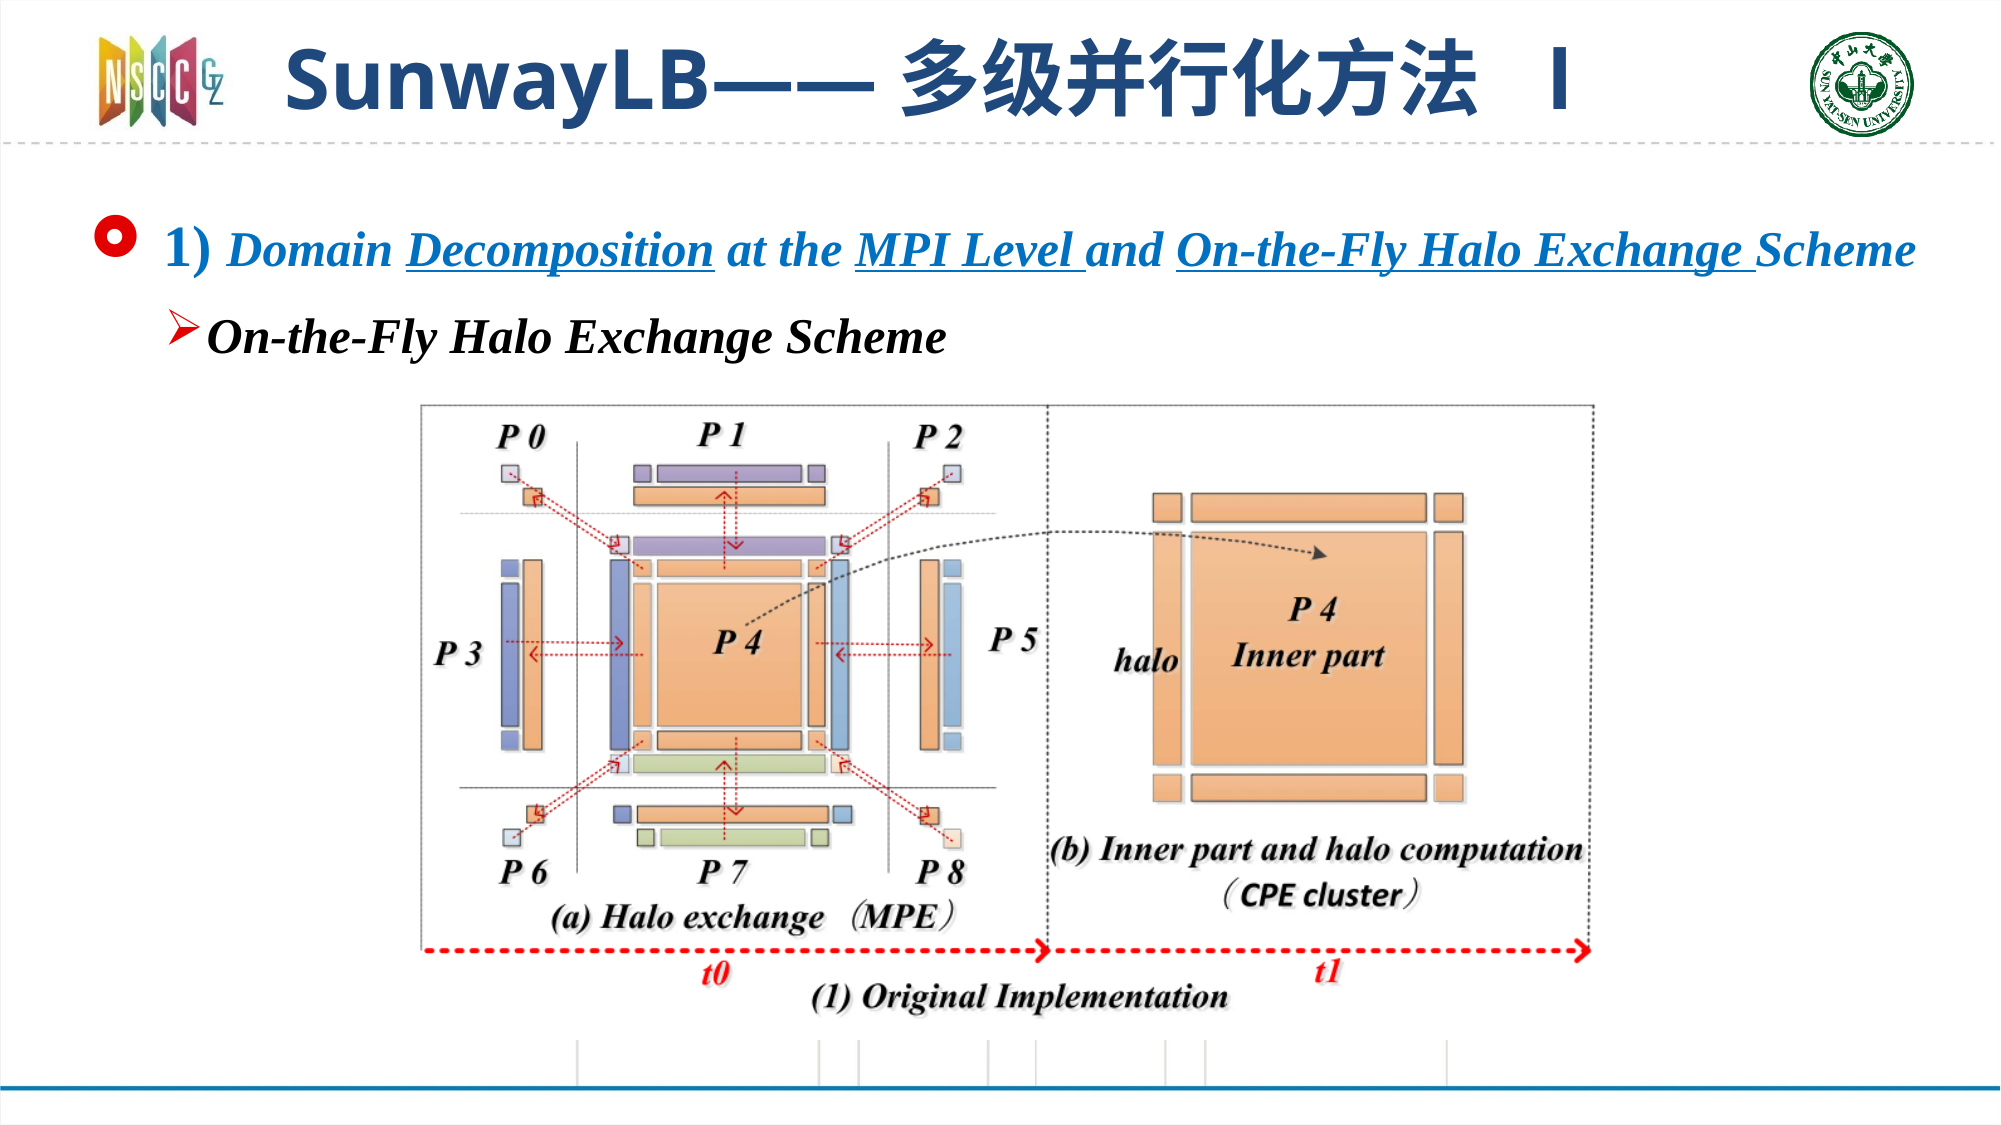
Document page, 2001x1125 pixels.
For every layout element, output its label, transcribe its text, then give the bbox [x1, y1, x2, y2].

picture [0, 0, 2001, 1125]
title SunwayLB——多级并行化方法 Ⅰ [151, 3, 1915, 163]
list 1) Domain Decomposition at the MPI Level and On-the-Fly Halo Exchange Scheme On-the-Fly Halo Exchange Scheme [74, 183, 1956, 1005]
